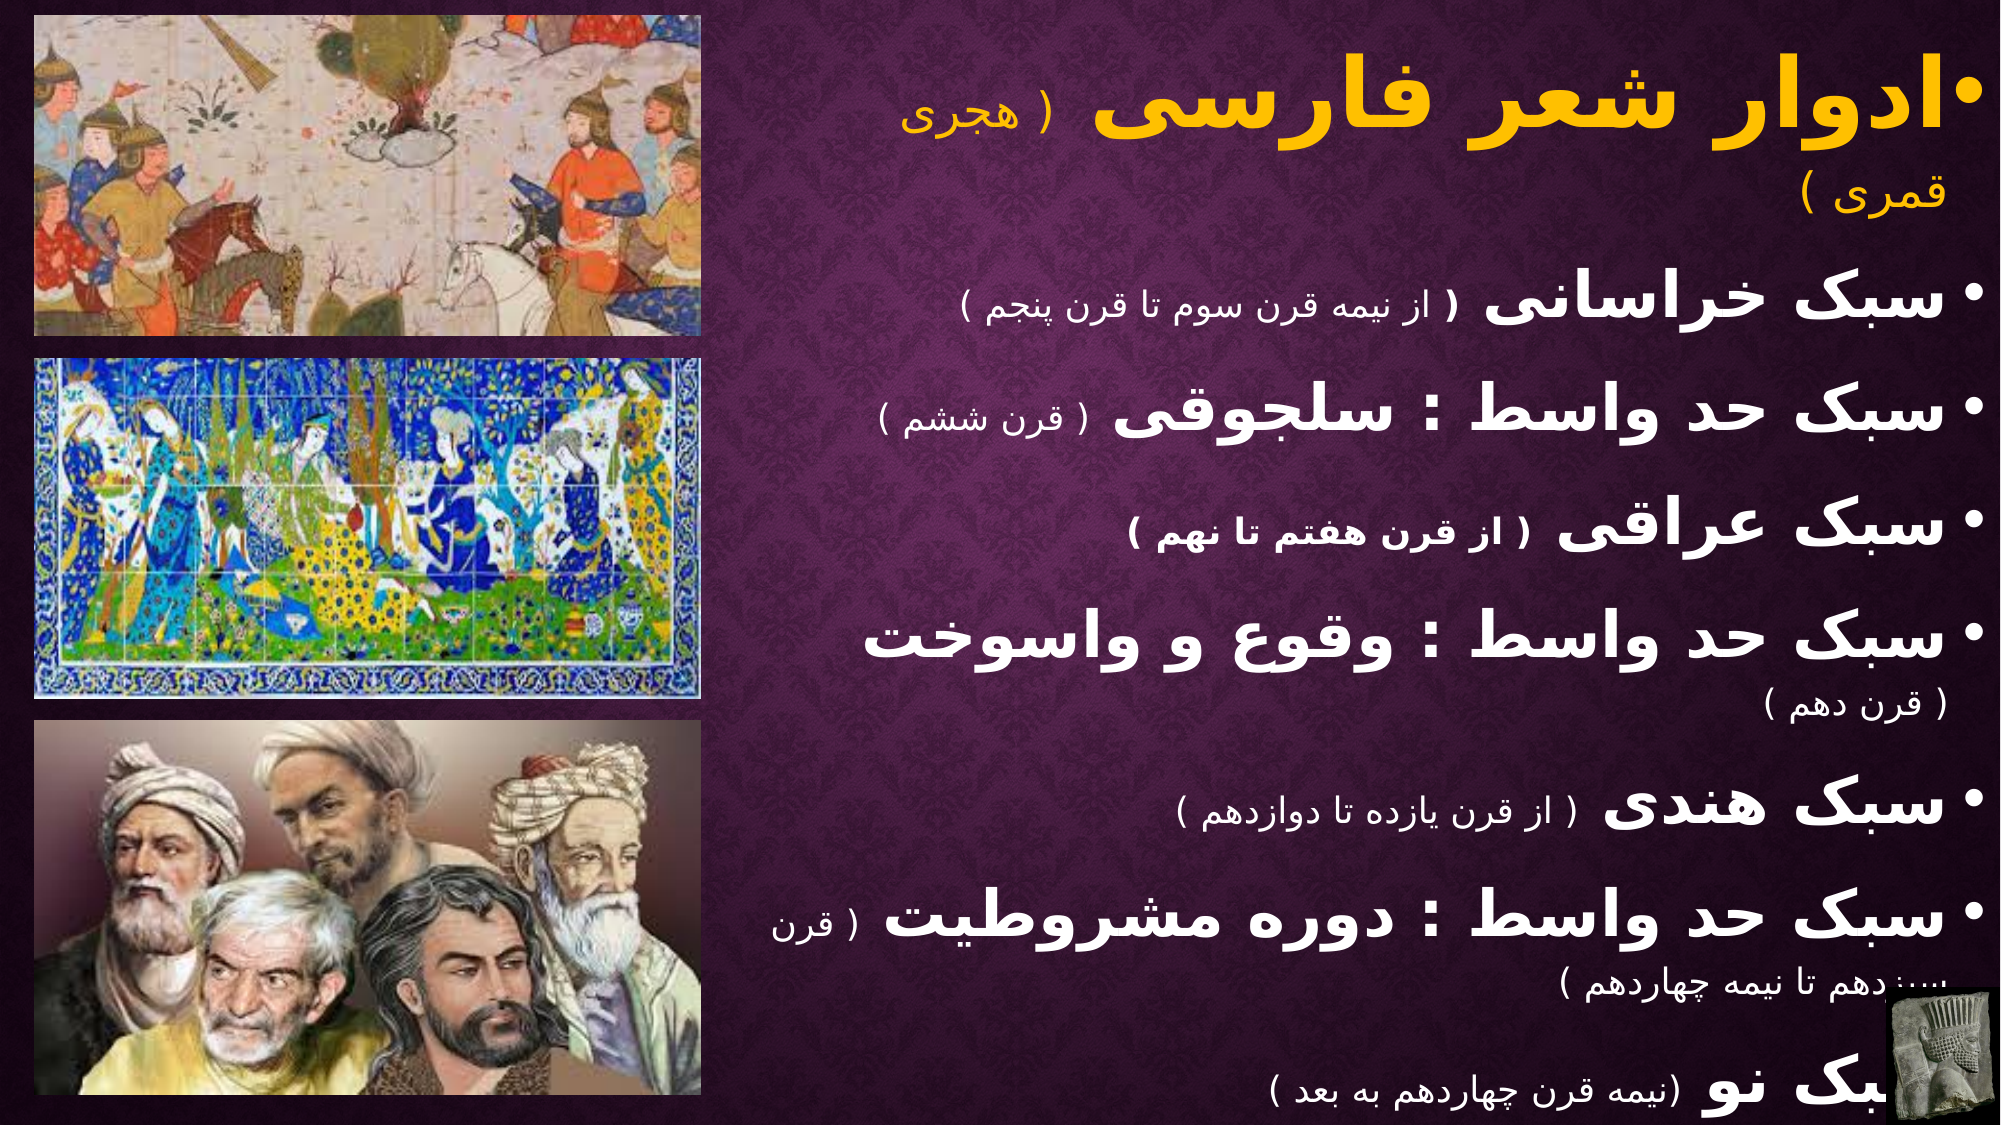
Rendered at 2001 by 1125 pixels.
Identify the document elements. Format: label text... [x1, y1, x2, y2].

picture [34, 720, 701, 1096]
picture [34, 15, 701, 337]
list ادوار شعر فارسی ( هجری قمری ) سبک خراسانی ( از نیمه قرن سوم تا قرن پنجم ) سبک حد واسط : سلجوقی ( قرن ششم ) سبک عراقی ( از قرن هفتم تا نهم ) سبک حد واسط : وقوع و واسوخت ( قرن دهم ) سبک هندی ( از قرن یازده تا دوازدهم ) سبک حد واسط : دوره مشروطیت ( قرن سیزدهم تا نیمه چهاردهم ) سبک نو (نیمه قرن چهاردهم به بعد ) [736, 0, 2000, 1125]
picture [1886, 987, 2000, 1125]
picture [34, 357, 701, 699]
